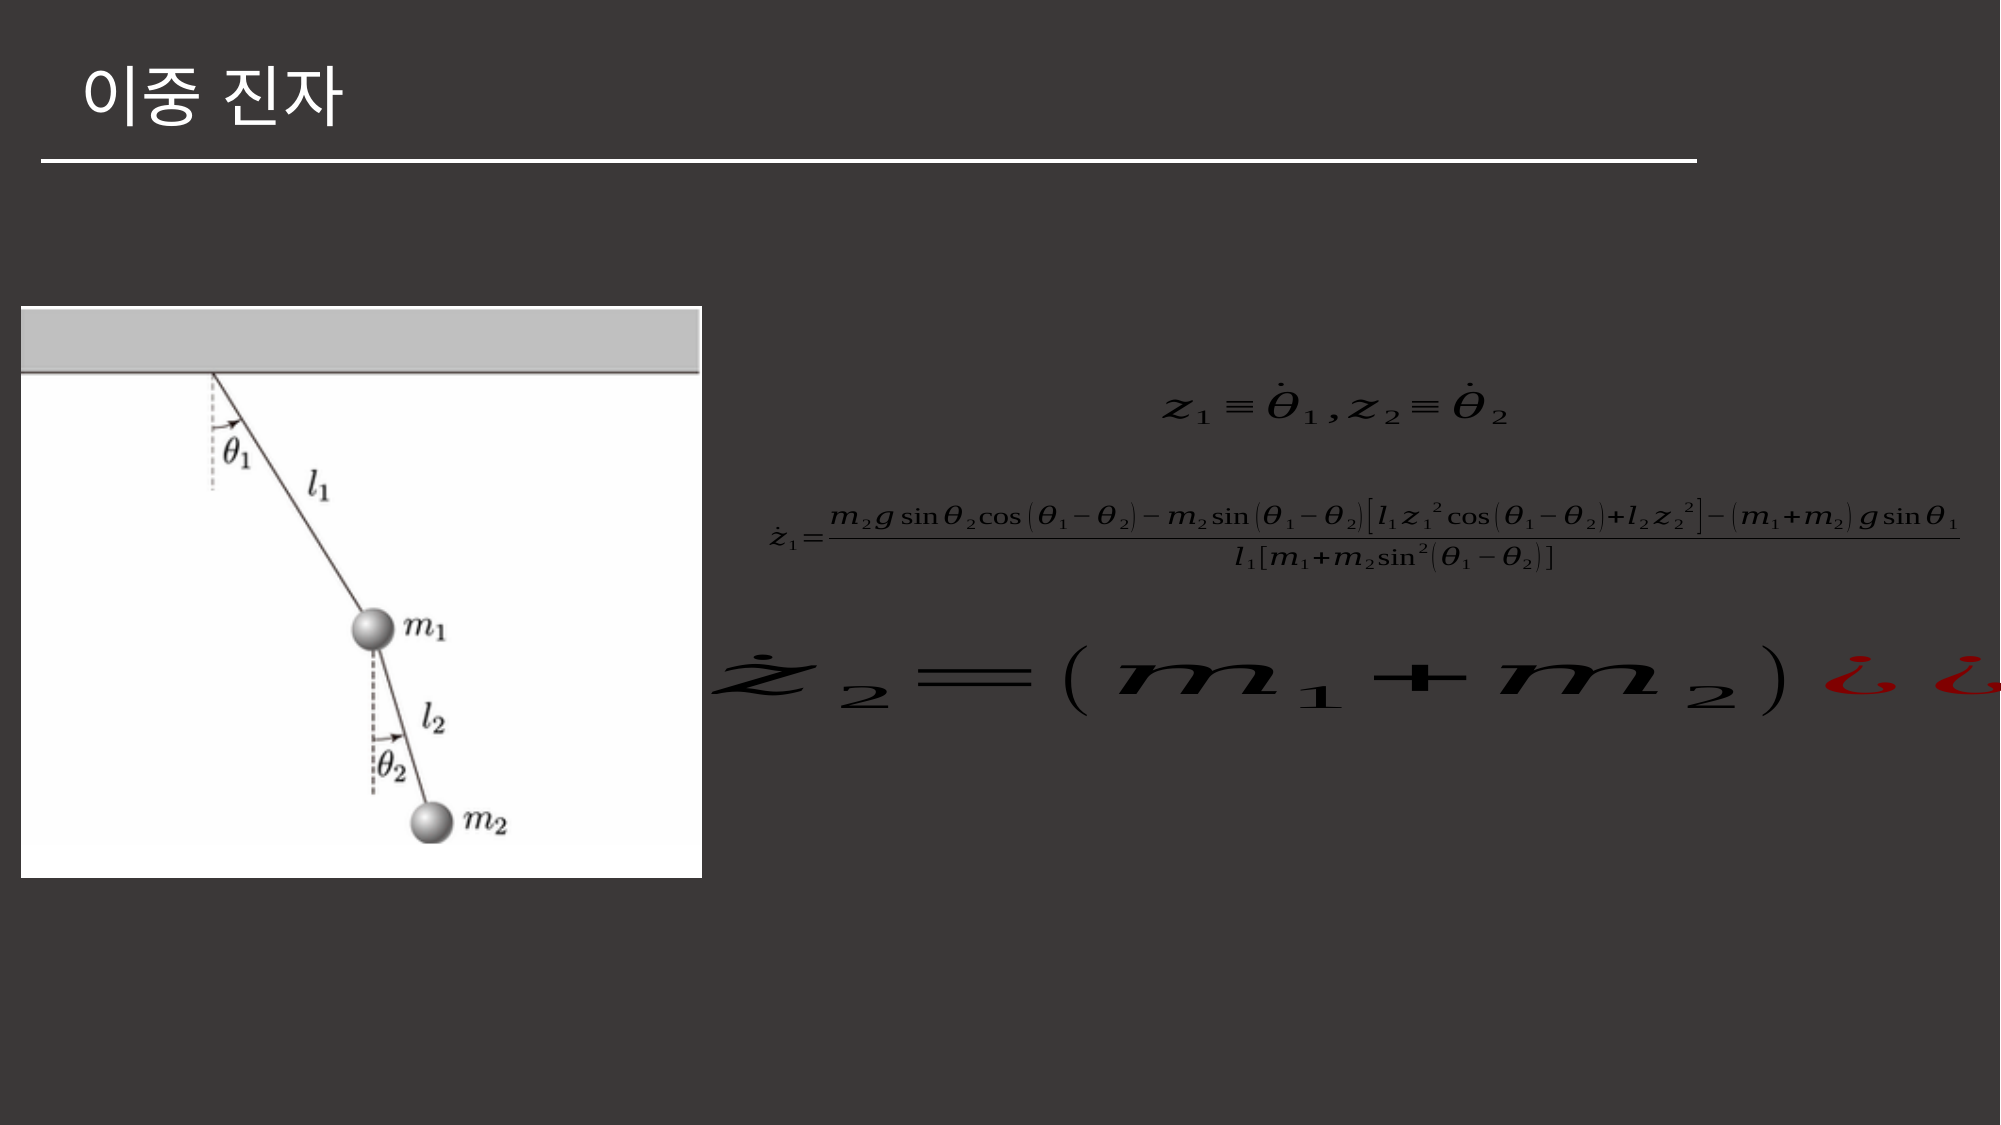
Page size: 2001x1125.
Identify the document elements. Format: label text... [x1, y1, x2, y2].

text_box 이중 진자 [65, 47, 1160, 143]
picture [21, 306, 702, 878]
